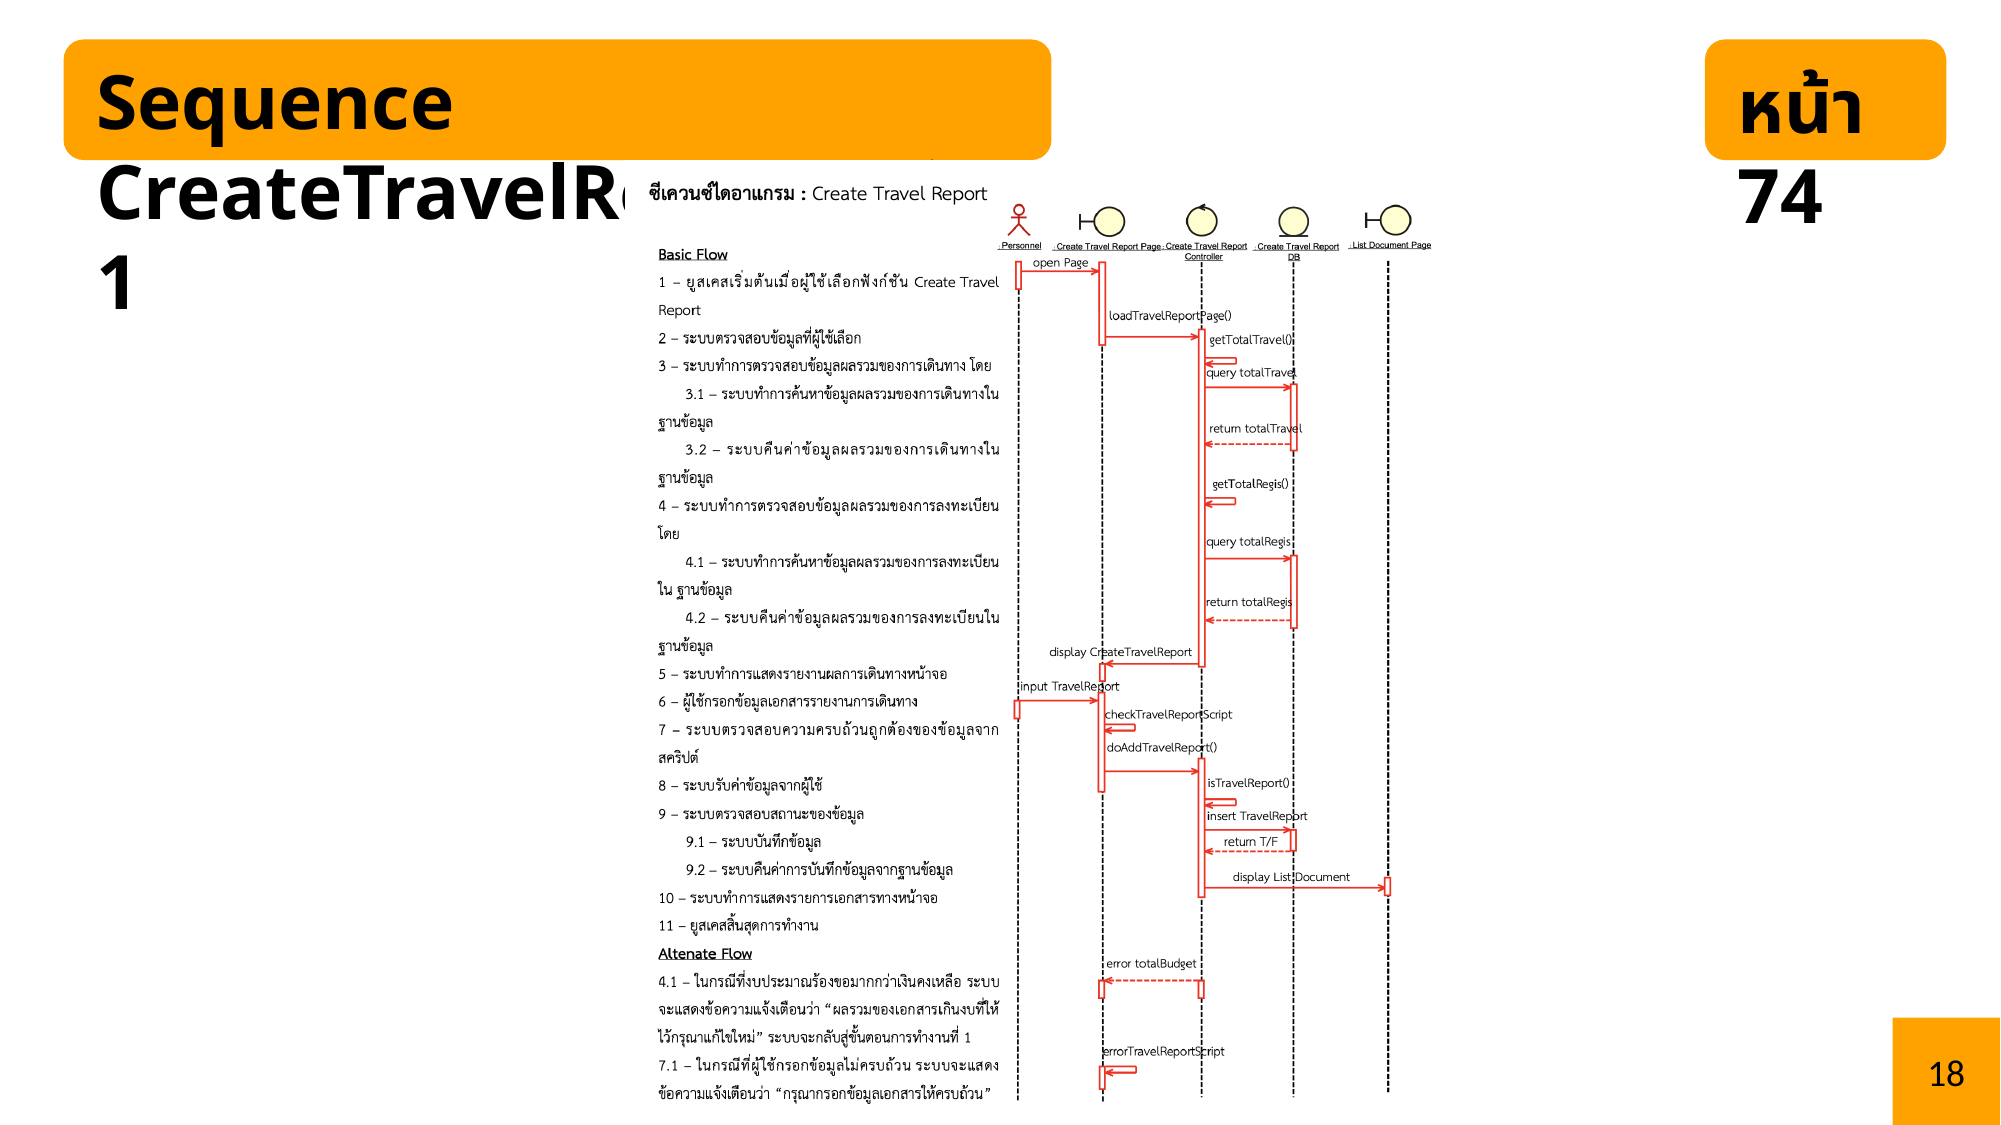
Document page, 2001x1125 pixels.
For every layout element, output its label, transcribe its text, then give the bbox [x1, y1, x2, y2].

text_box [1703, 38, 1948, 161]
text_box [62, 38, 1053, 161]
text_box 18 [1892, 1017, 2000, 1125]
picture [625, 160, 1478, 1118]
text_box Sequence CreateTravelReport ระดับ 1 [81, 46, 1034, 332]
text_box หน้า 74 [1722, 50, 1929, 246]
